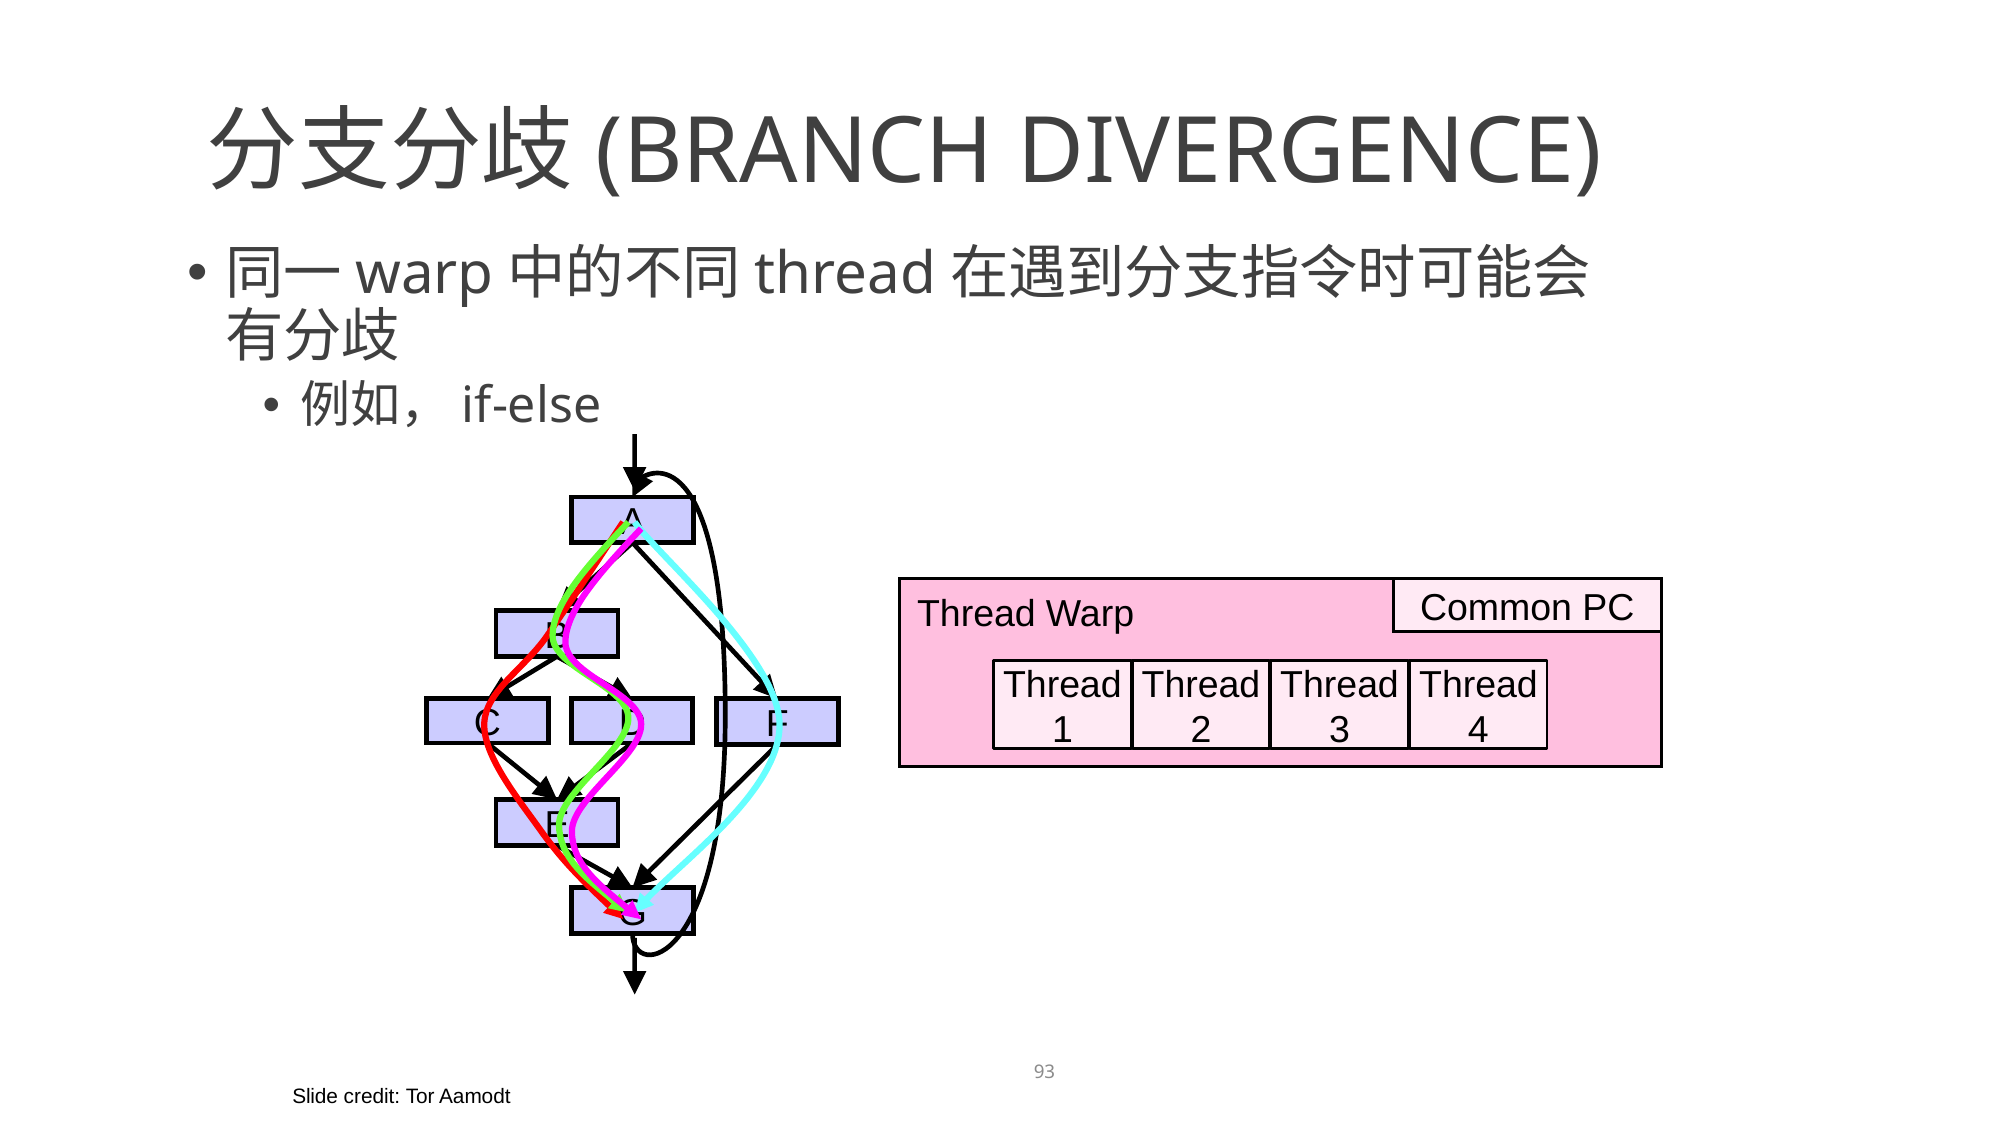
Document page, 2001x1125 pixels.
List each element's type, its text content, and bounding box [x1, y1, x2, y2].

text_box [624, 434, 646, 491]
title 分支分歧(branch divergence) [191, 43, 1679, 262]
text_box Slide credit: Tor Aamodt [277, 1074, 526, 1115]
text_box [899, 578, 1662, 767]
slide_number 93 [908, 1042, 1071, 1103]
list 同一warp中的不同thread在遇到分支指令时可能会有分歧 例如，if-else [172, 236, 1660, 650]
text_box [426, 494, 839, 936]
text_box [624, 937, 646, 995]
